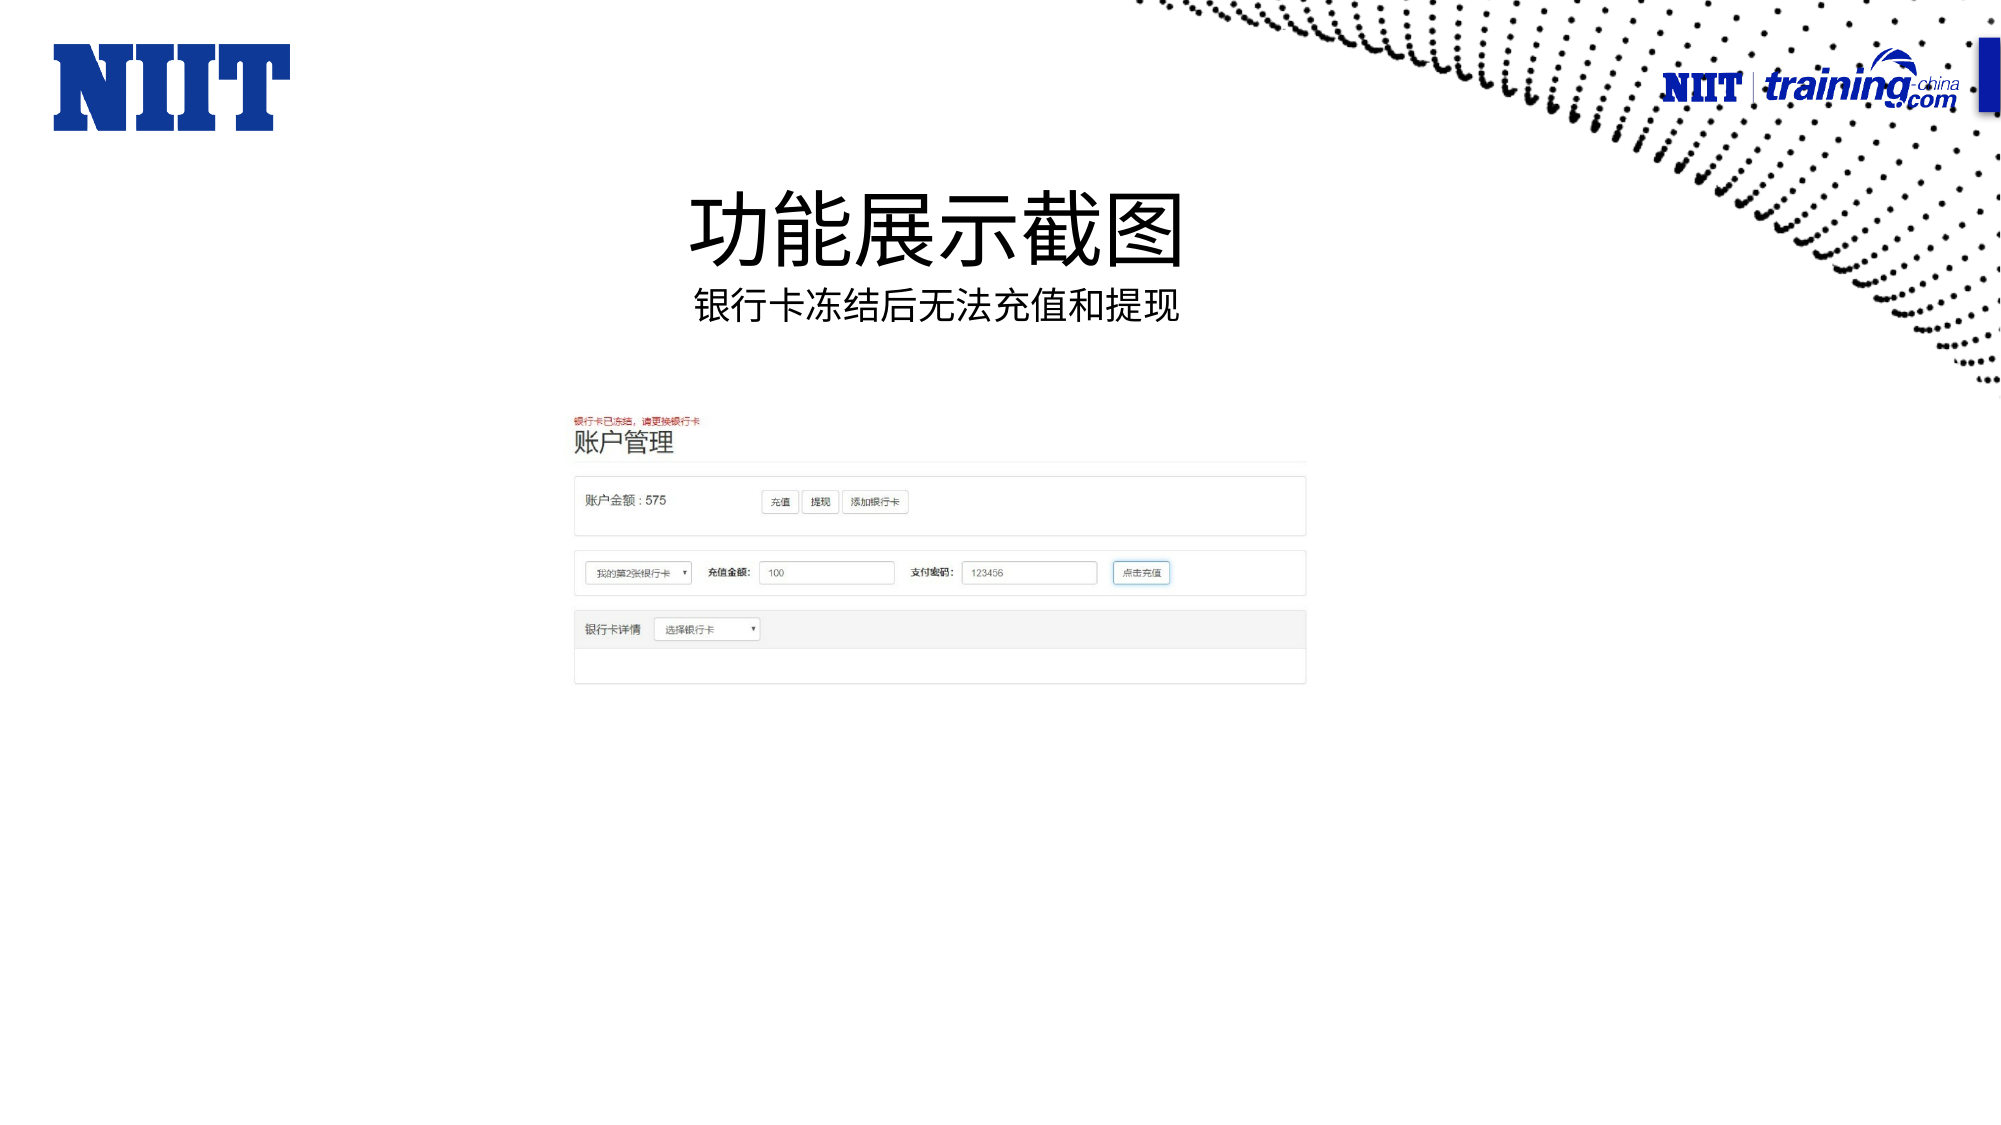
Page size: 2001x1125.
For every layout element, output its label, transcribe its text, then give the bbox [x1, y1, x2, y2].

picture [32, 17, 313, 158]
picture [560, 0, 2001, 1002]
text_box 银行卡冻结后无法充值和提现 [644, 274, 1231, 335]
title 功能展示截图 [296, 102, 1578, 352]
